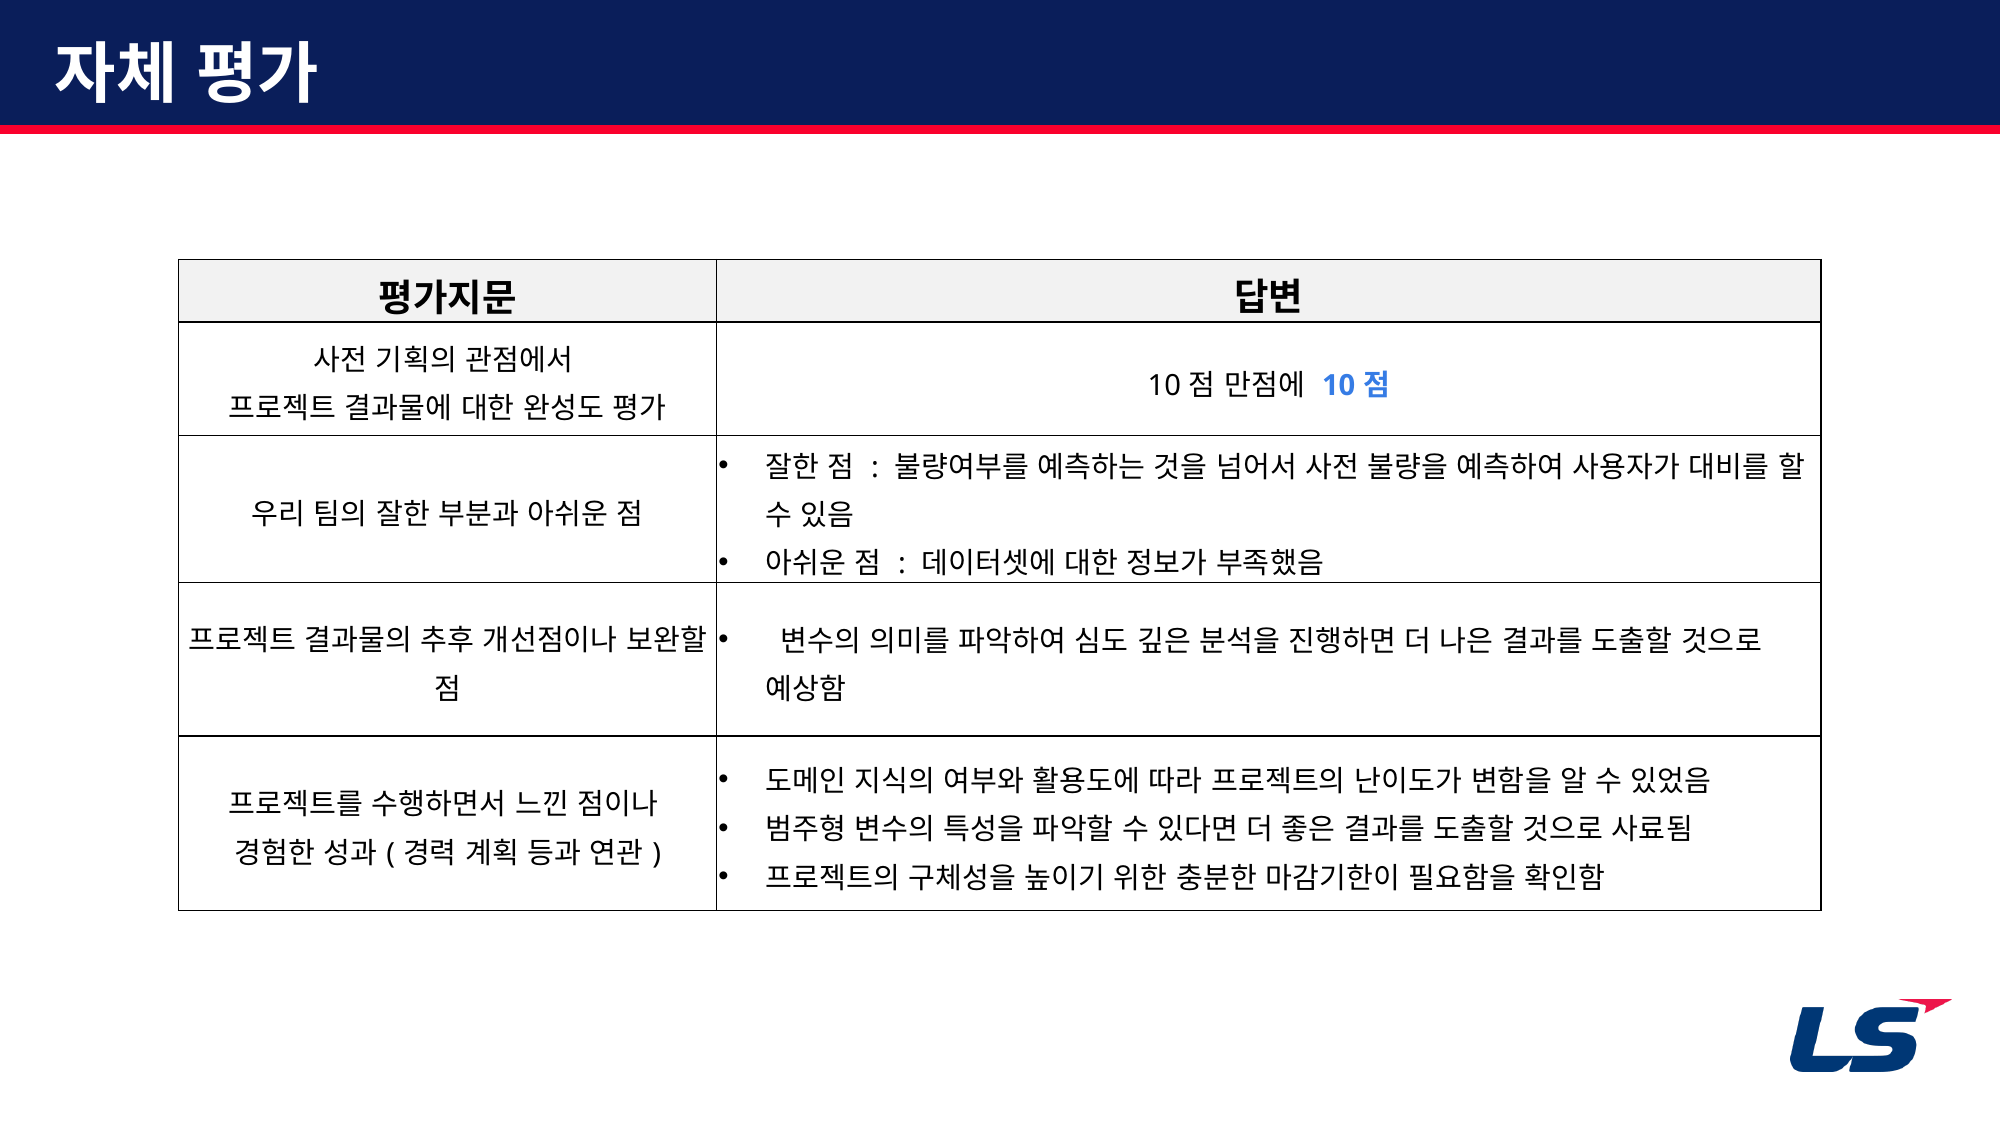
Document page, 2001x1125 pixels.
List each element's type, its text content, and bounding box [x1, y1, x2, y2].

table_header 답변 [717, 260, 1820, 321]
table_cell 잘한 점 : 불량여부를 예측하는 것을 넘어서 사전 불량을 예측하여 사용자가 대비를 할 수 있음 아쉬운 점 : 데이터셋에 대한 정보가 부족했음 [717, 436, 1820, 582]
table_cell 10점 만점에 10점 [717, 323, 1820, 435]
table_cell 도메인 지식의 여부와 활용도에 따라 프로젝트의 난이도가 변함을 알 수 있었음 범주형 변수의 특성을 파악할 수 있다면 더 좋은 결과를 도출할 것으로 사료됨 프로젝트의 구체성을 높이기 위한 충분한 마감기한이 필요함을 확인함 [717, 737, 1820, 910]
text_box 자체 평가 [40, 23, 1975, 119]
table_cell 프로젝트를 수행하면서 느낀 점이나 경험한 성과(경력 계획 등과 연관) [179, 737, 716, 910]
text_box [0, 0, 2000, 125]
table_cell 프로젝트 결과물의 추후 개선점이나 보완할 점 [179, 583, 716, 735]
picture [1790, 999, 1952, 1073]
table_cell 사전 기획의 관점에서 프로젝트 결과물에 대한 완성도 평가 [179, 323, 716, 435]
table_header 평가지문 [179, 260, 716, 321]
table_cell 우리 팀의 잘한 부분과 아쉬운 점 [179, 436, 716, 582]
table_cell 변수의 의미를 파악하여 심도 깊은 분석을 진행하면 더 나은 결과를 도출할 것으로 예상함 [717, 583, 1820, 735]
